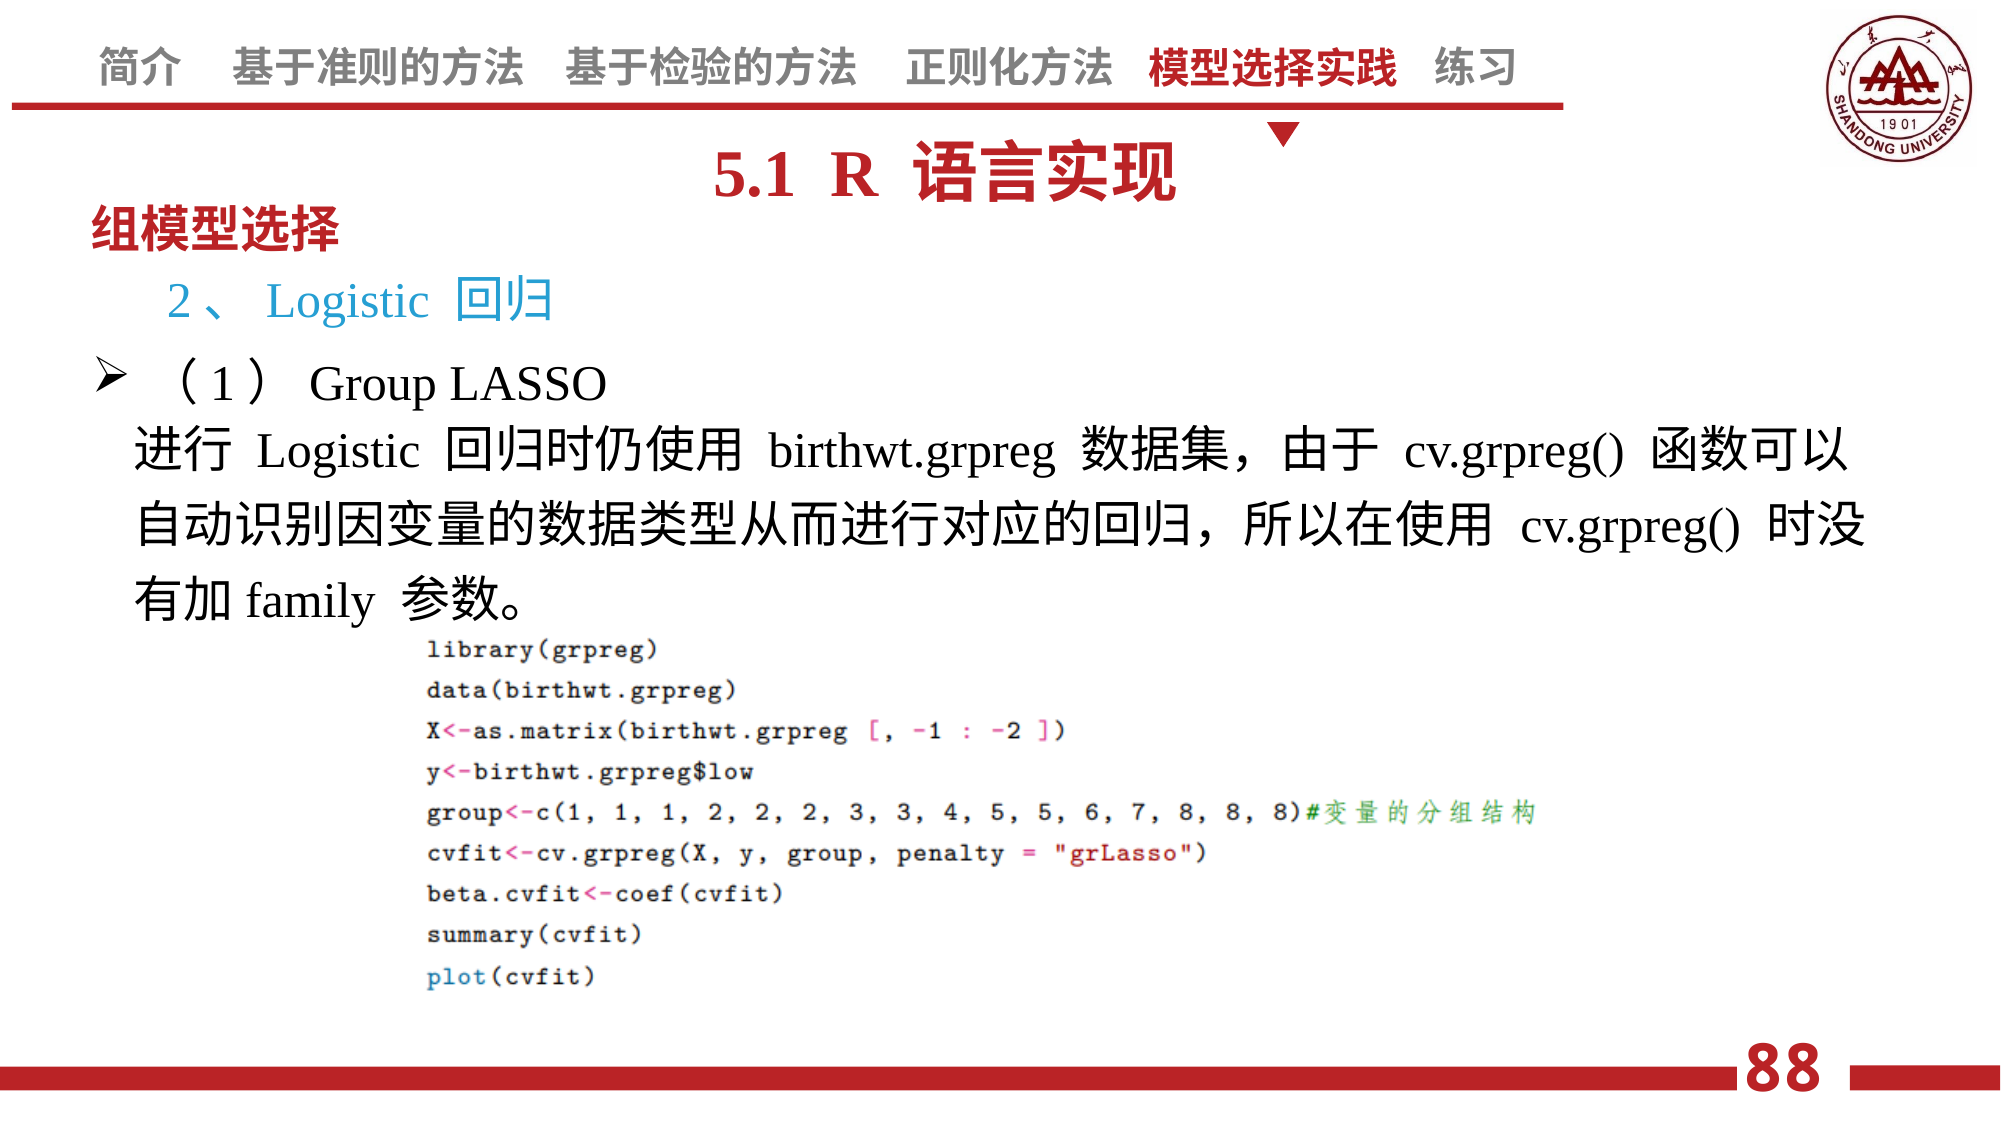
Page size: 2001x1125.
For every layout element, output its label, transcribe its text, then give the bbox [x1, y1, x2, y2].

picture [420, 629, 1580, 998]
text_box 2、Logistic 回归 [77, 245, 1923, 335]
picture [1820, 9, 1977, 167]
text_box （1）Group LASSO [77, 327, 1882, 418]
text_box 进行 Logistic 回归时仍使用 birthwt.grpreg 数据集，由于 cv.grpreg() 函数可以 自动识别因变量的数据类型从而进行对应的回归，所以在使用 cv.grpreg() 时没有加family 参数。 [118, 395, 1882, 635]
text_box 5.1 R 语言实现 [685, 122, 1689, 218]
text_box 组模型选择 [75, 189, 1078, 265]
